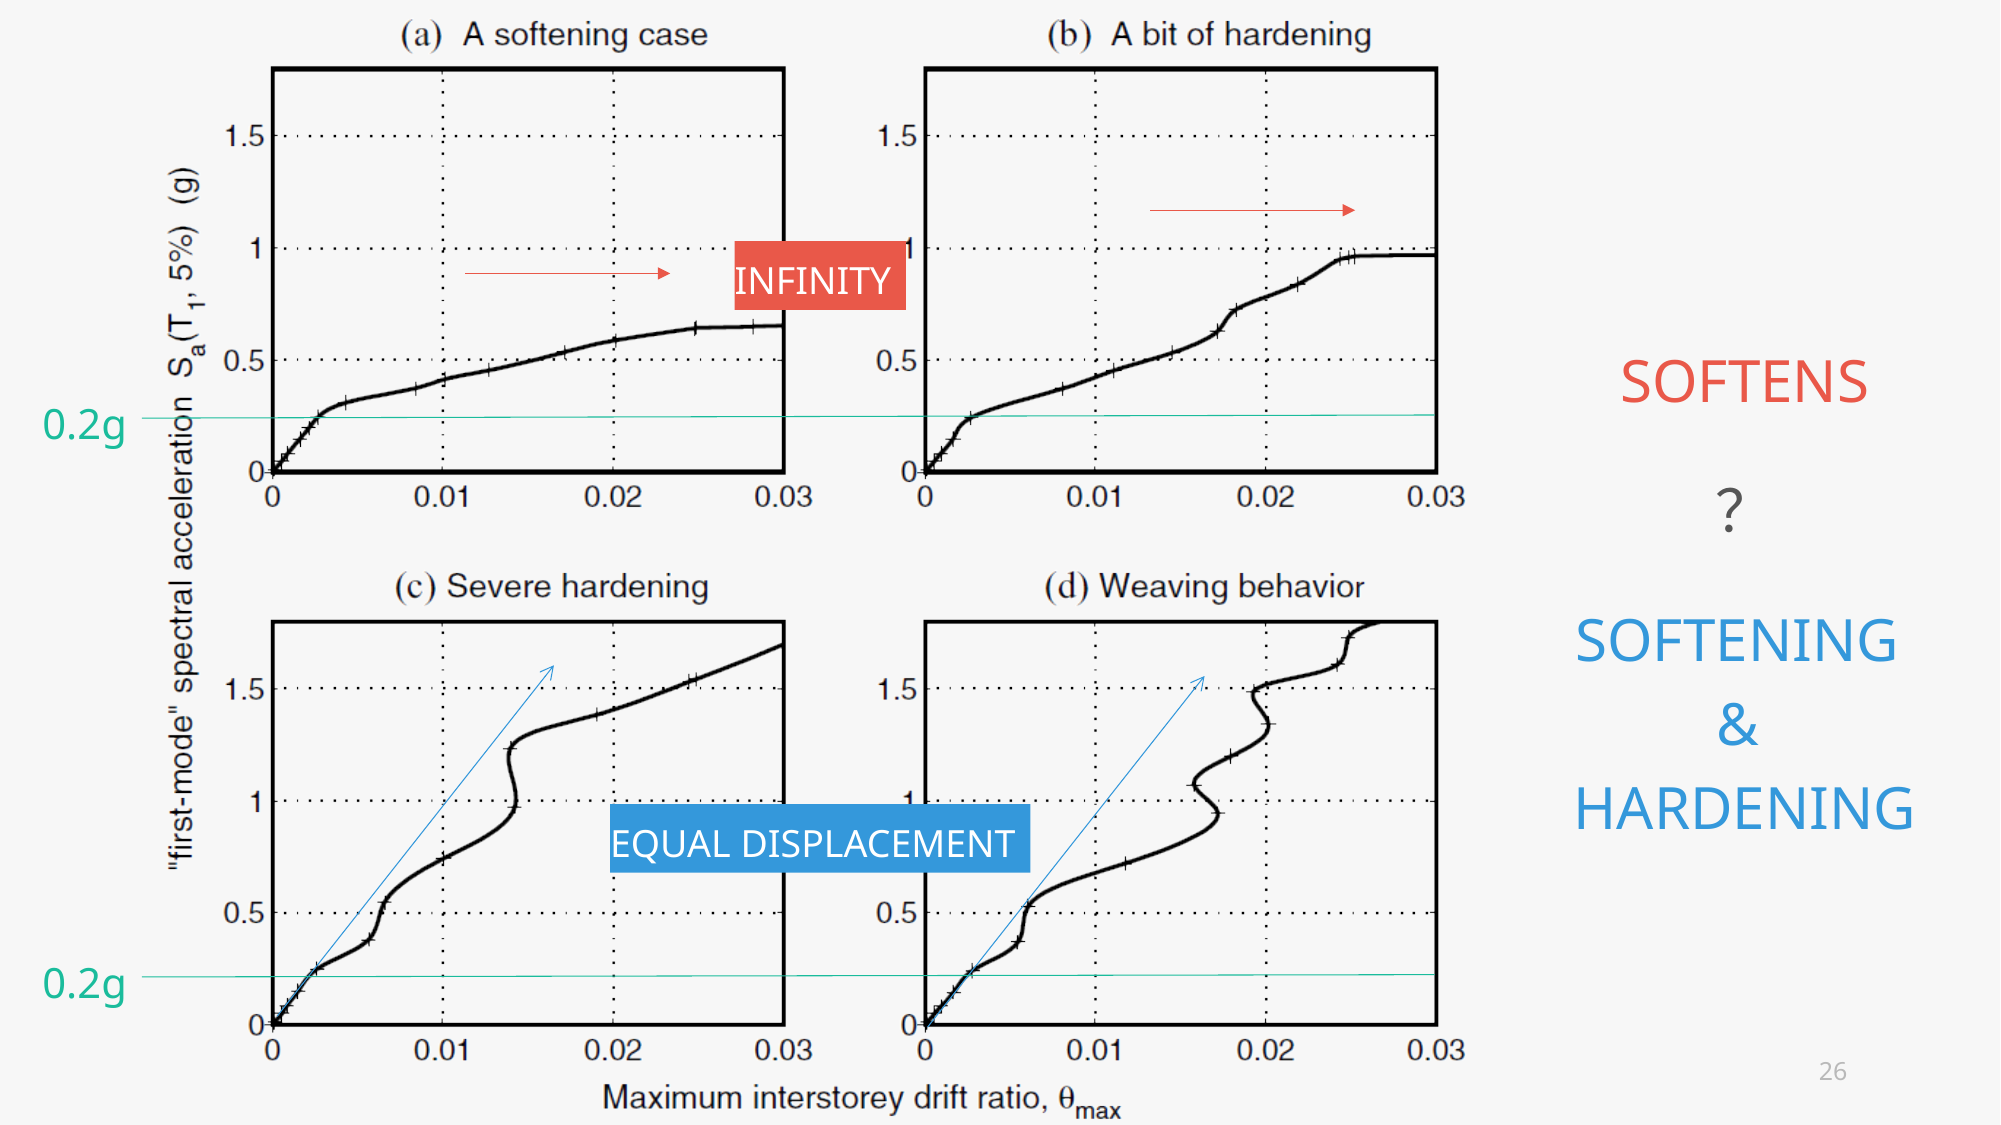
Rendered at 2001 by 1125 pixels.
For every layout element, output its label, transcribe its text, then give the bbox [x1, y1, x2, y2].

text_box SOFTENING & HARDENING [1573, 582, 1931, 849]
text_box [154, 2, 1487, 1125]
slide_number 26 [1487, 1042, 1863, 1103]
text_box ？ [1715, 452, 1789, 552]
text_box 0.2g [42, 939, 142, 1015]
text_box 0.2g [42, 380, 142, 456]
text_box SOFTENS [1620, 322, 1885, 422]
